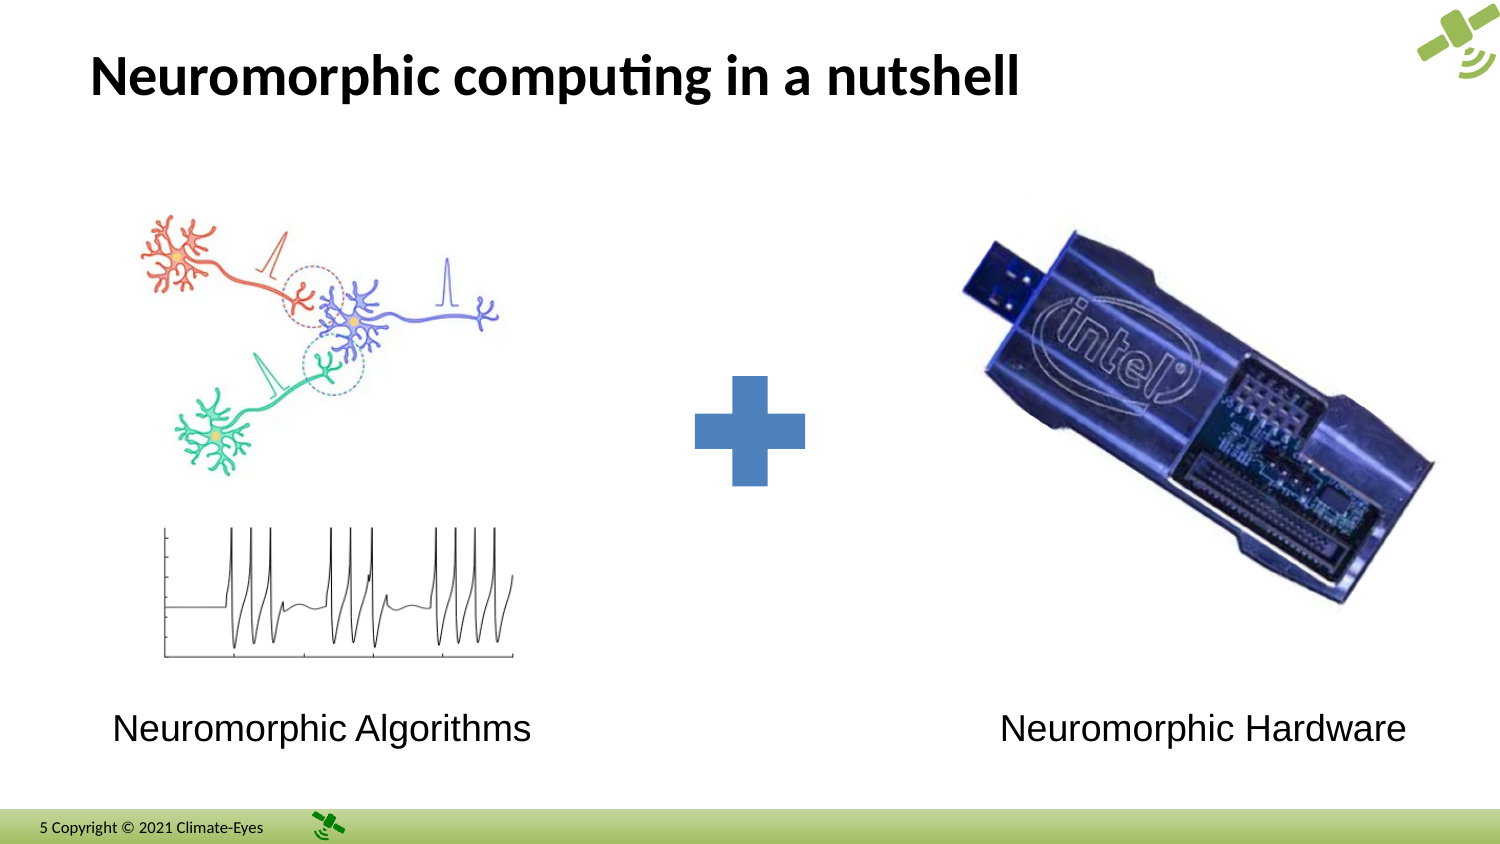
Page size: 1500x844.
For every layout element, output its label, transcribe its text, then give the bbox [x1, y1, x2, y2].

picture [156, 524, 528, 663]
picture [1417, 0, 1500, 83]
picture [926, 186, 1441, 618]
text_box Neuromorphic Hardware [985, 696, 1423, 757]
title Neuromorphic computing in a nutshell [75, 33, 1425, 110]
text_box Neuromorphic Algorithms [97, 696, 547, 757]
picture [312, 809, 345, 842]
picture [116, 196, 529, 490]
text_box [693, 374, 807, 488]
